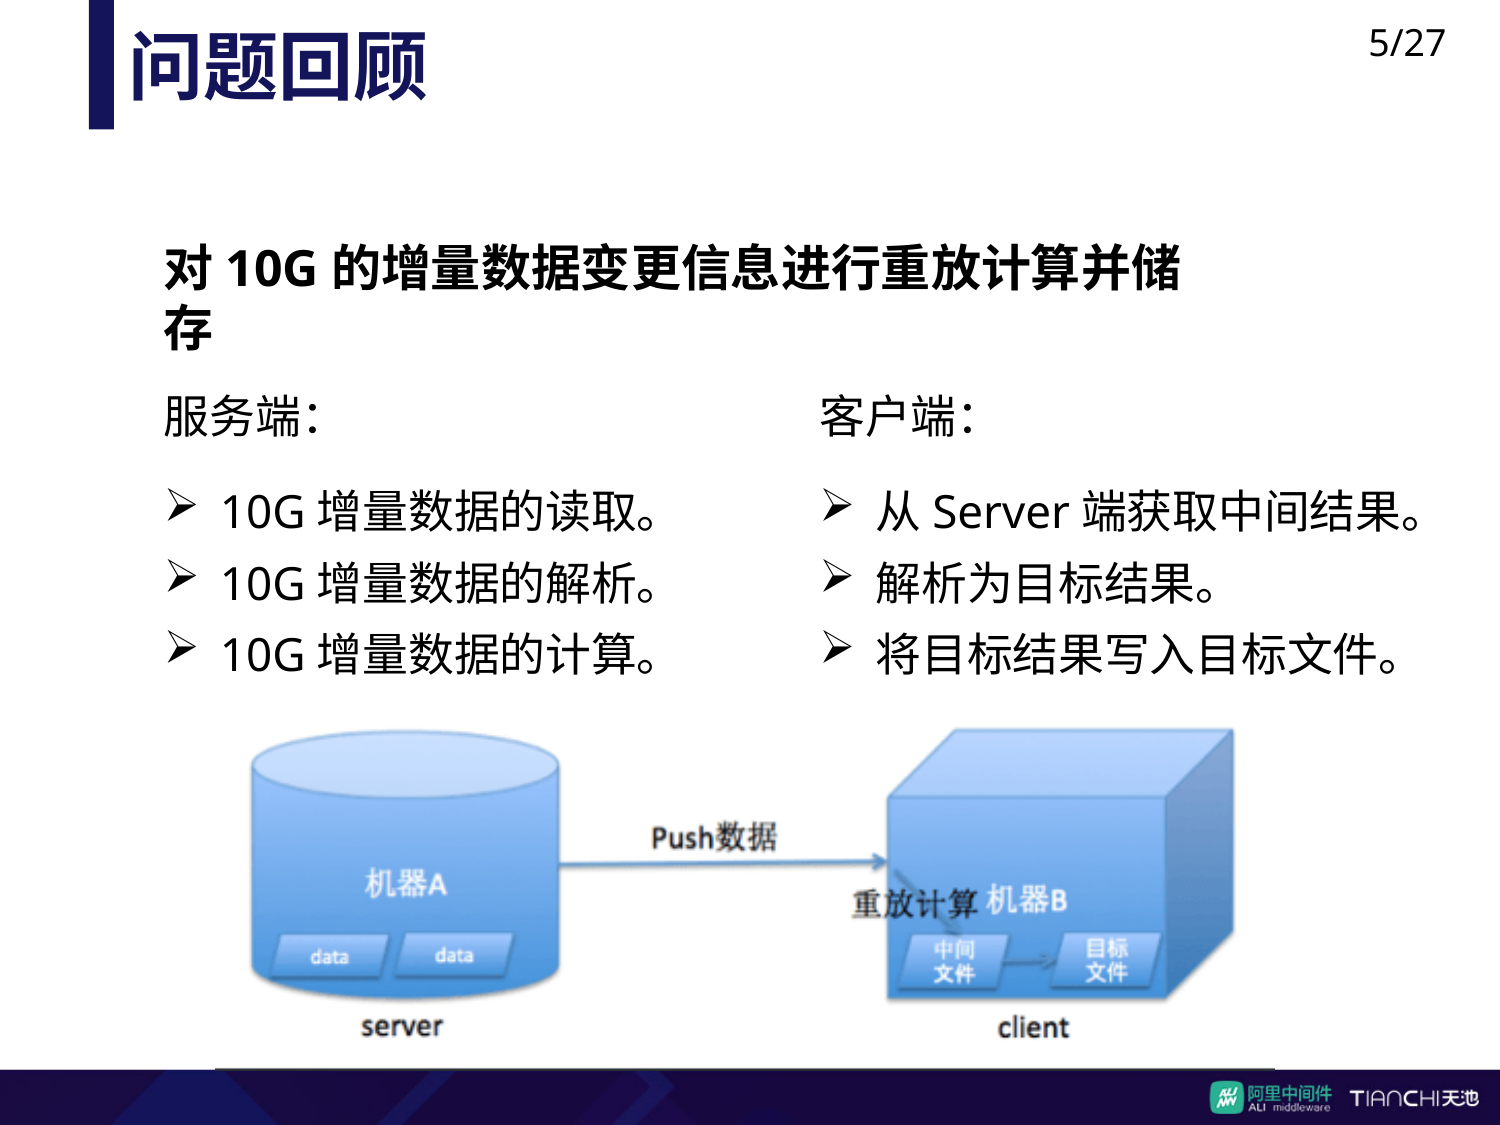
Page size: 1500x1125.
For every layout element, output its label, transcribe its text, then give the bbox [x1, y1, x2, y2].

text_box 客户端： [804, 380, 996, 450]
text_box 对10G的增量数据变更信息进行重放计算并储存 [148, 228, 1229, 364]
text_box 5/27 [1309, 0, 1484, 71]
text_box 服务端： [148, 380, 340, 450]
picture [0, 0, 1500, 1125]
text_box 从Server端获取中间结果。 解析为目标结果。 将目标结果写入目标文件。 [804, 458, 1421, 688]
text_box [88, 0, 114, 130]
text_box 10G增量数据的读取。 10G增量数据的解析。 10G增量数据的计算。 [148, 458, 804, 688]
text_box 问题回顾 [114, 11, 870, 117]
